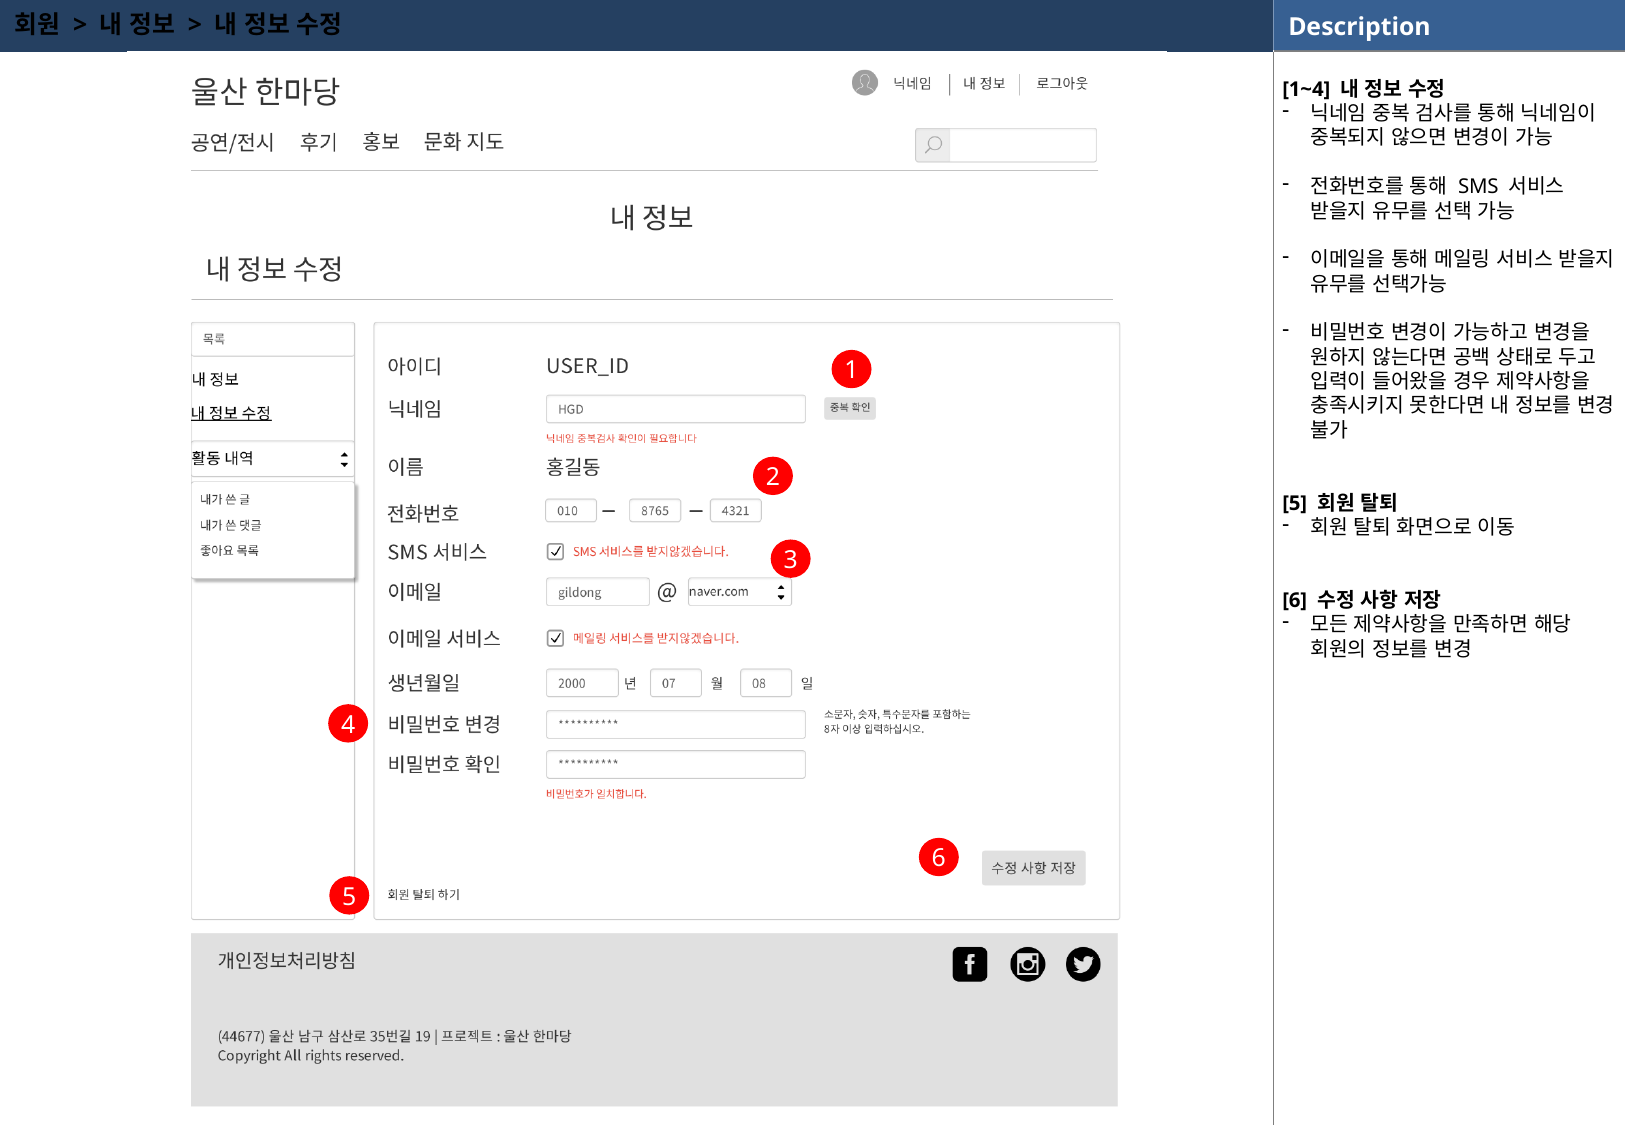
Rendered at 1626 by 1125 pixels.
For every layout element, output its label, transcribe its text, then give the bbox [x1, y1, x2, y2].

text_box [1~4] 내 정보 수정 닉네임 중복 검사를 통해 닉네임이 중복되지 않으면 변경이 가능 전화번호를 통해 SMS 서비스 받을지 유무를 선택 가능 이메일을 통해 메일링 서비스 받을지 유무를 선택가능 비밀번호 변경이 가능하고 변경을 원하지 않는다면 공백 상태로 두고 입력이 들어왔을 경우 제약사항을 충족시키지 못한다면 내 정보를 변경 불가 [5] 회원 탈퇴 회원 탈퇴 화면으로 이동 [6] 수정 사항 저장 모든 제약사항을 만족하면 해당 회원의 정보를 변경 [1275, 51, 1625, 1125]
list 회원 > 내 정보 > 내 정보 수정 [0, 0, 1238, 52]
picture [127, 51, 1167, 1125]
